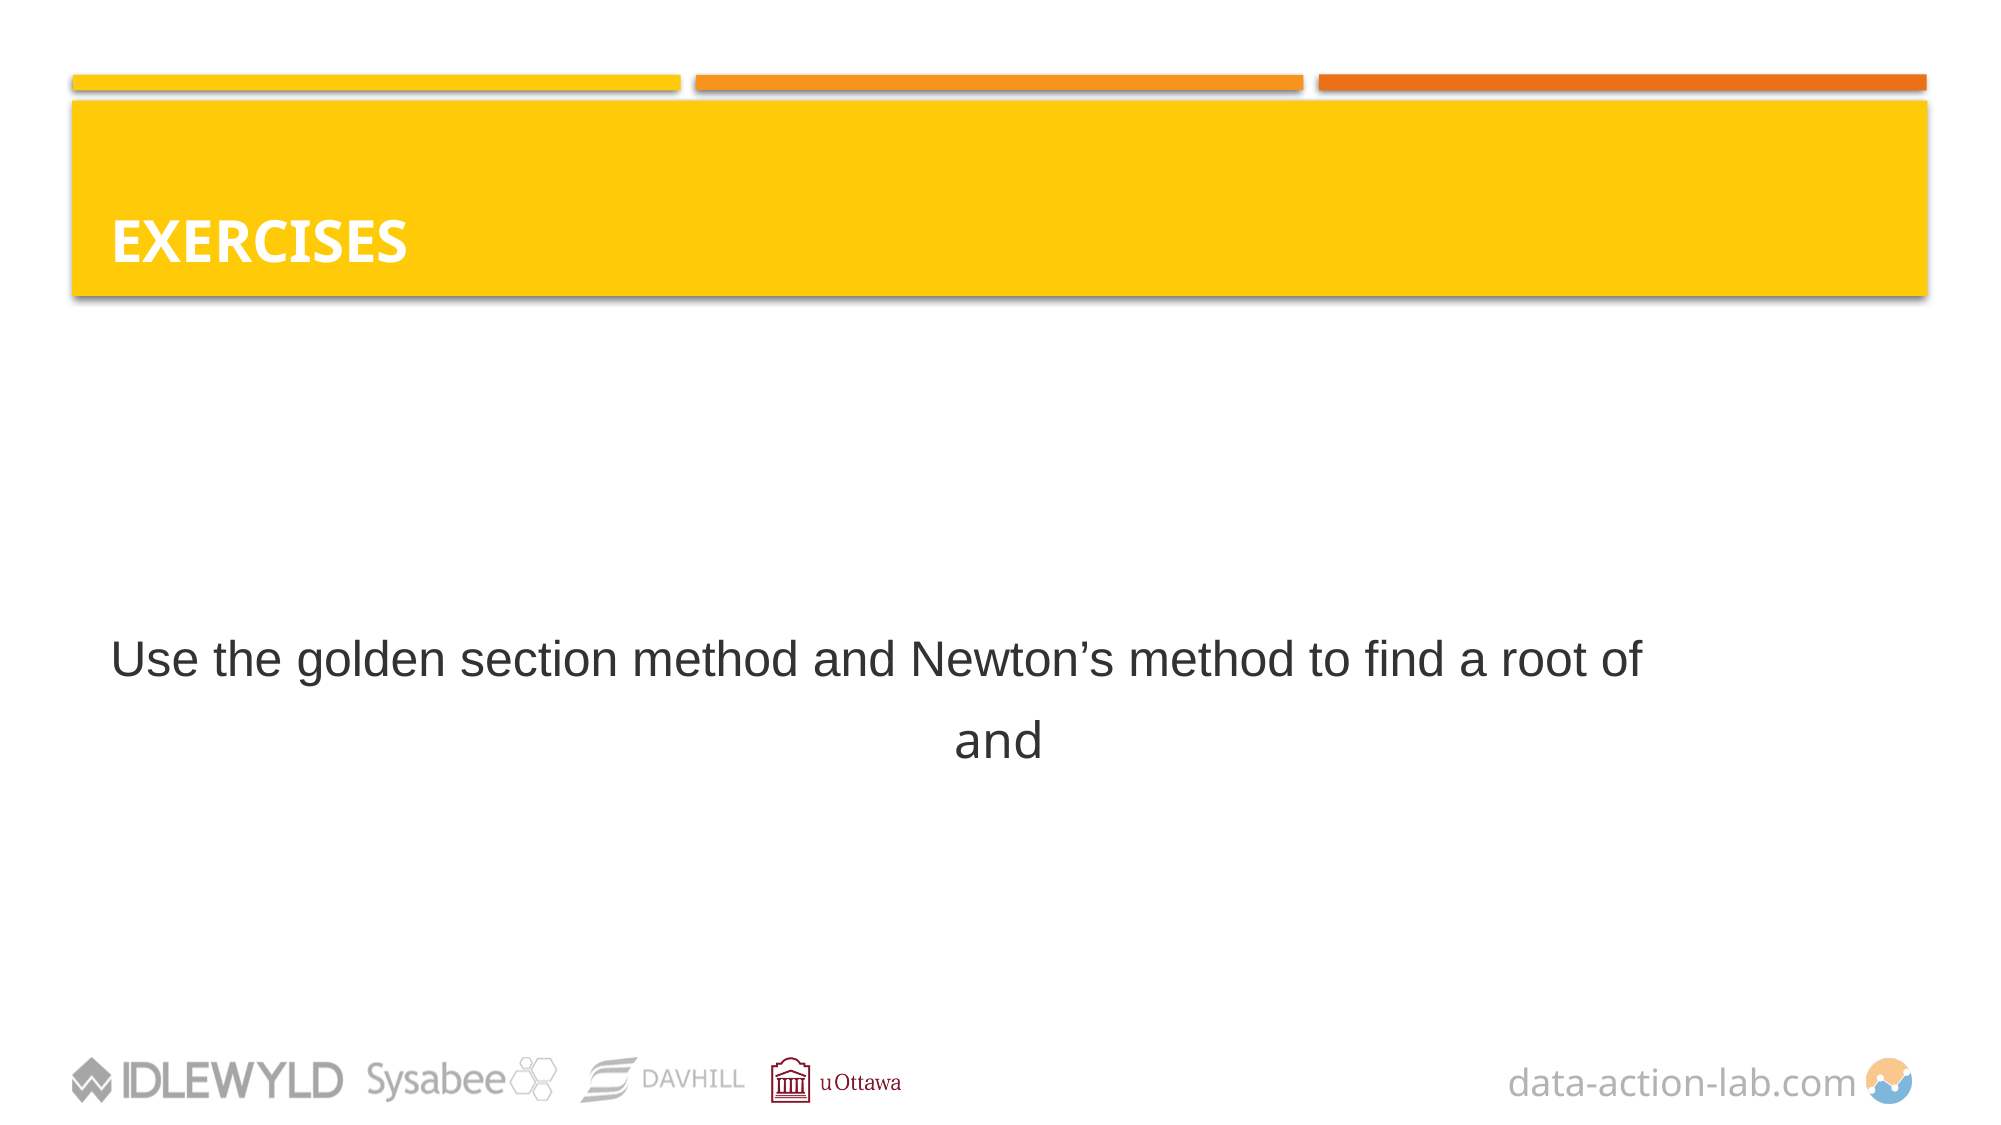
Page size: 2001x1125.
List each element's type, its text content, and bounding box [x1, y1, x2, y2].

picture [72, 1057, 745, 1103]
title EXERCISES [95, 115, 1905, 282]
picture [771, 1057, 901, 1103]
